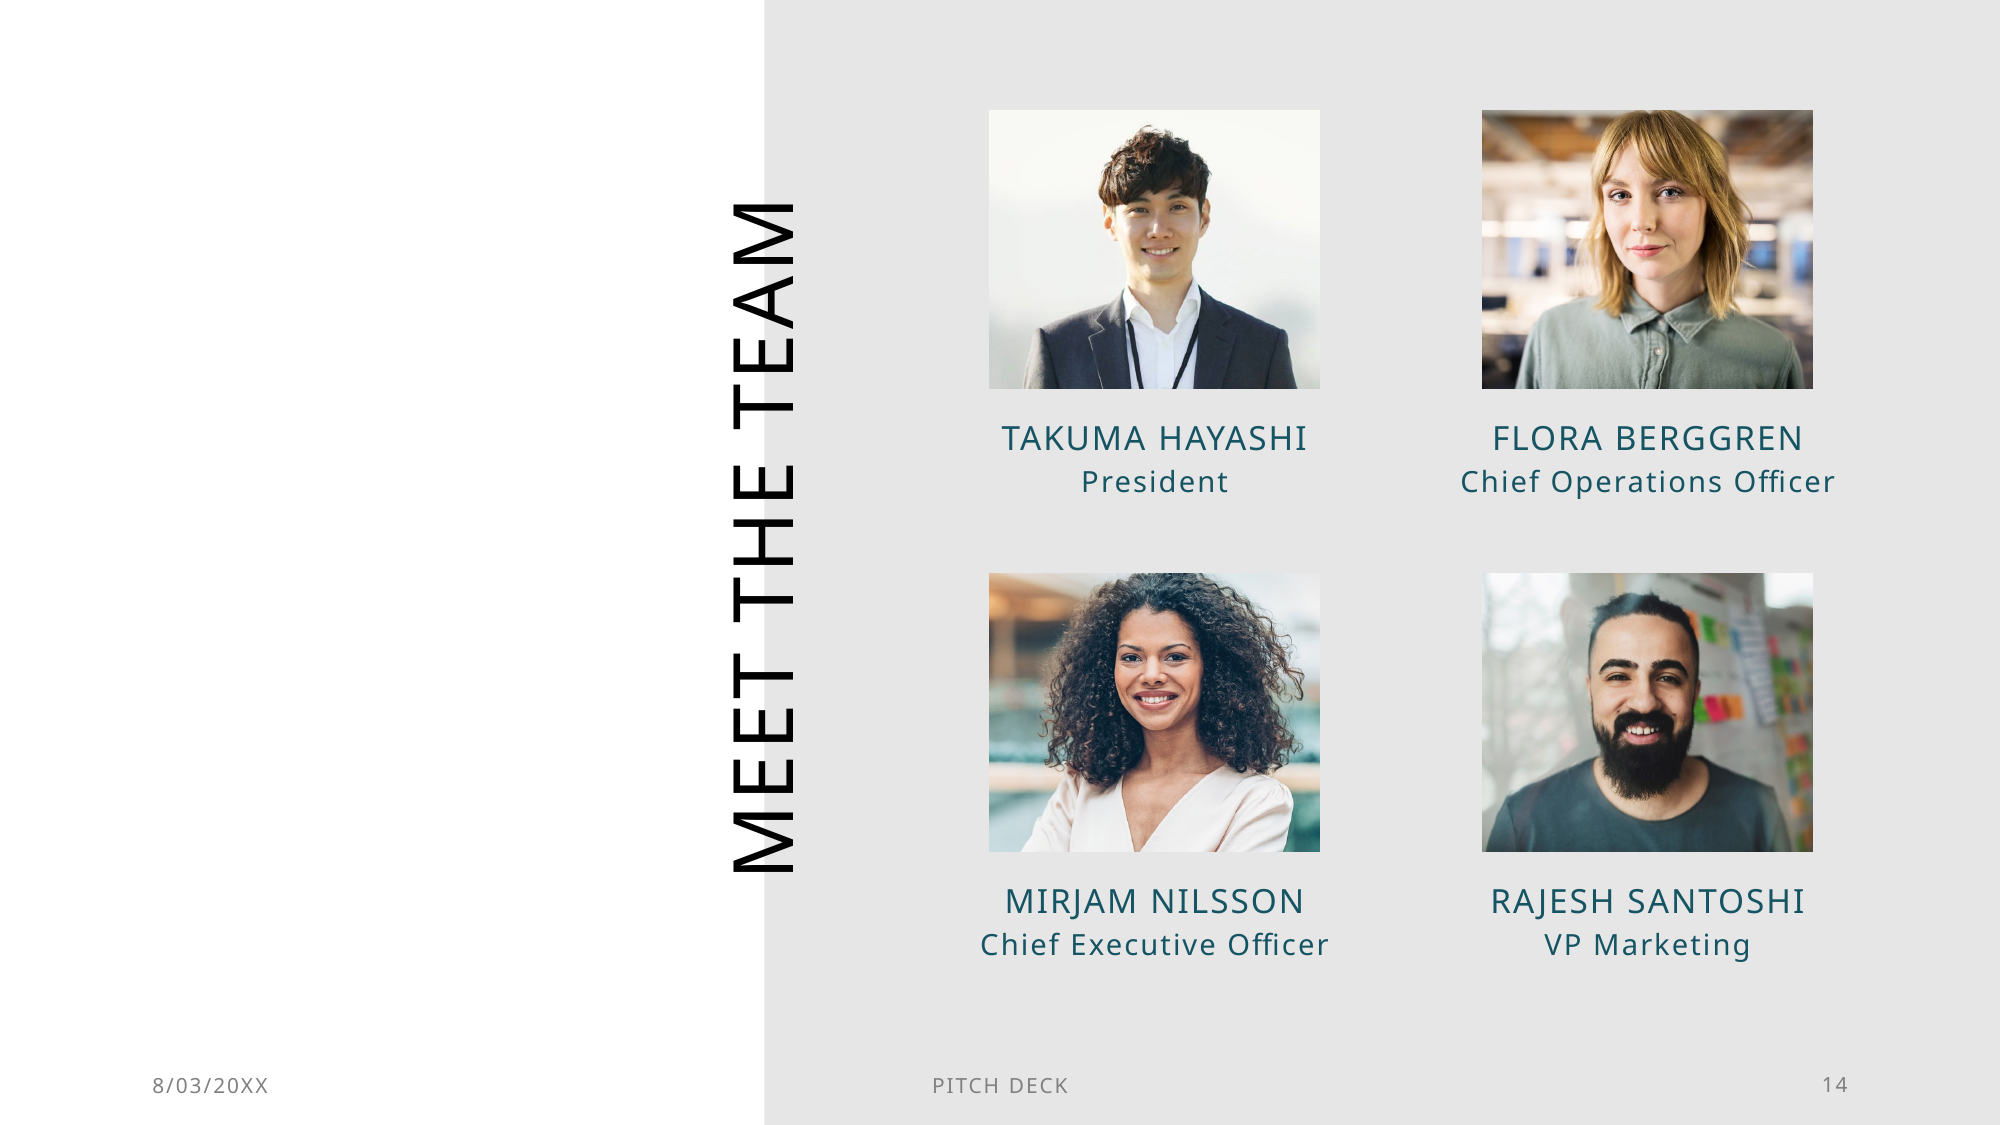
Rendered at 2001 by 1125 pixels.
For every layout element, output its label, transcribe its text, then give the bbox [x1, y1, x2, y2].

list Mirjam Nilsson​​ [950, 861, 1359, 922]
footer PITCH DECK [662, 1068, 1338, 1103]
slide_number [137, 1068, 588, 1103]
list President​ [950, 459, 1359, 532]
picture [989, 573, 1320, 852]
picture [1482, 573, 1813, 852]
list Chief Executive Officer​ [950, 922, 1359, 995]
title Meet the team [681, 136, 858, 942]
slide_number 14 [1412, 1068, 1863, 1103]
list Flora Berggren​​ [1443, 397, 1852, 459]
list Chief Operations Officer​ [1443, 459, 1852, 531]
list Rajesh Santoshi​​ [1443, 860, 1852, 922]
picture [1482, 110, 1813, 389]
list VP Marketing​ [1443, 922, 1852, 994]
picture [989, 110, 1320, 389]
list Takuma Hayashi​​ [950, 398, 1359, 459]
